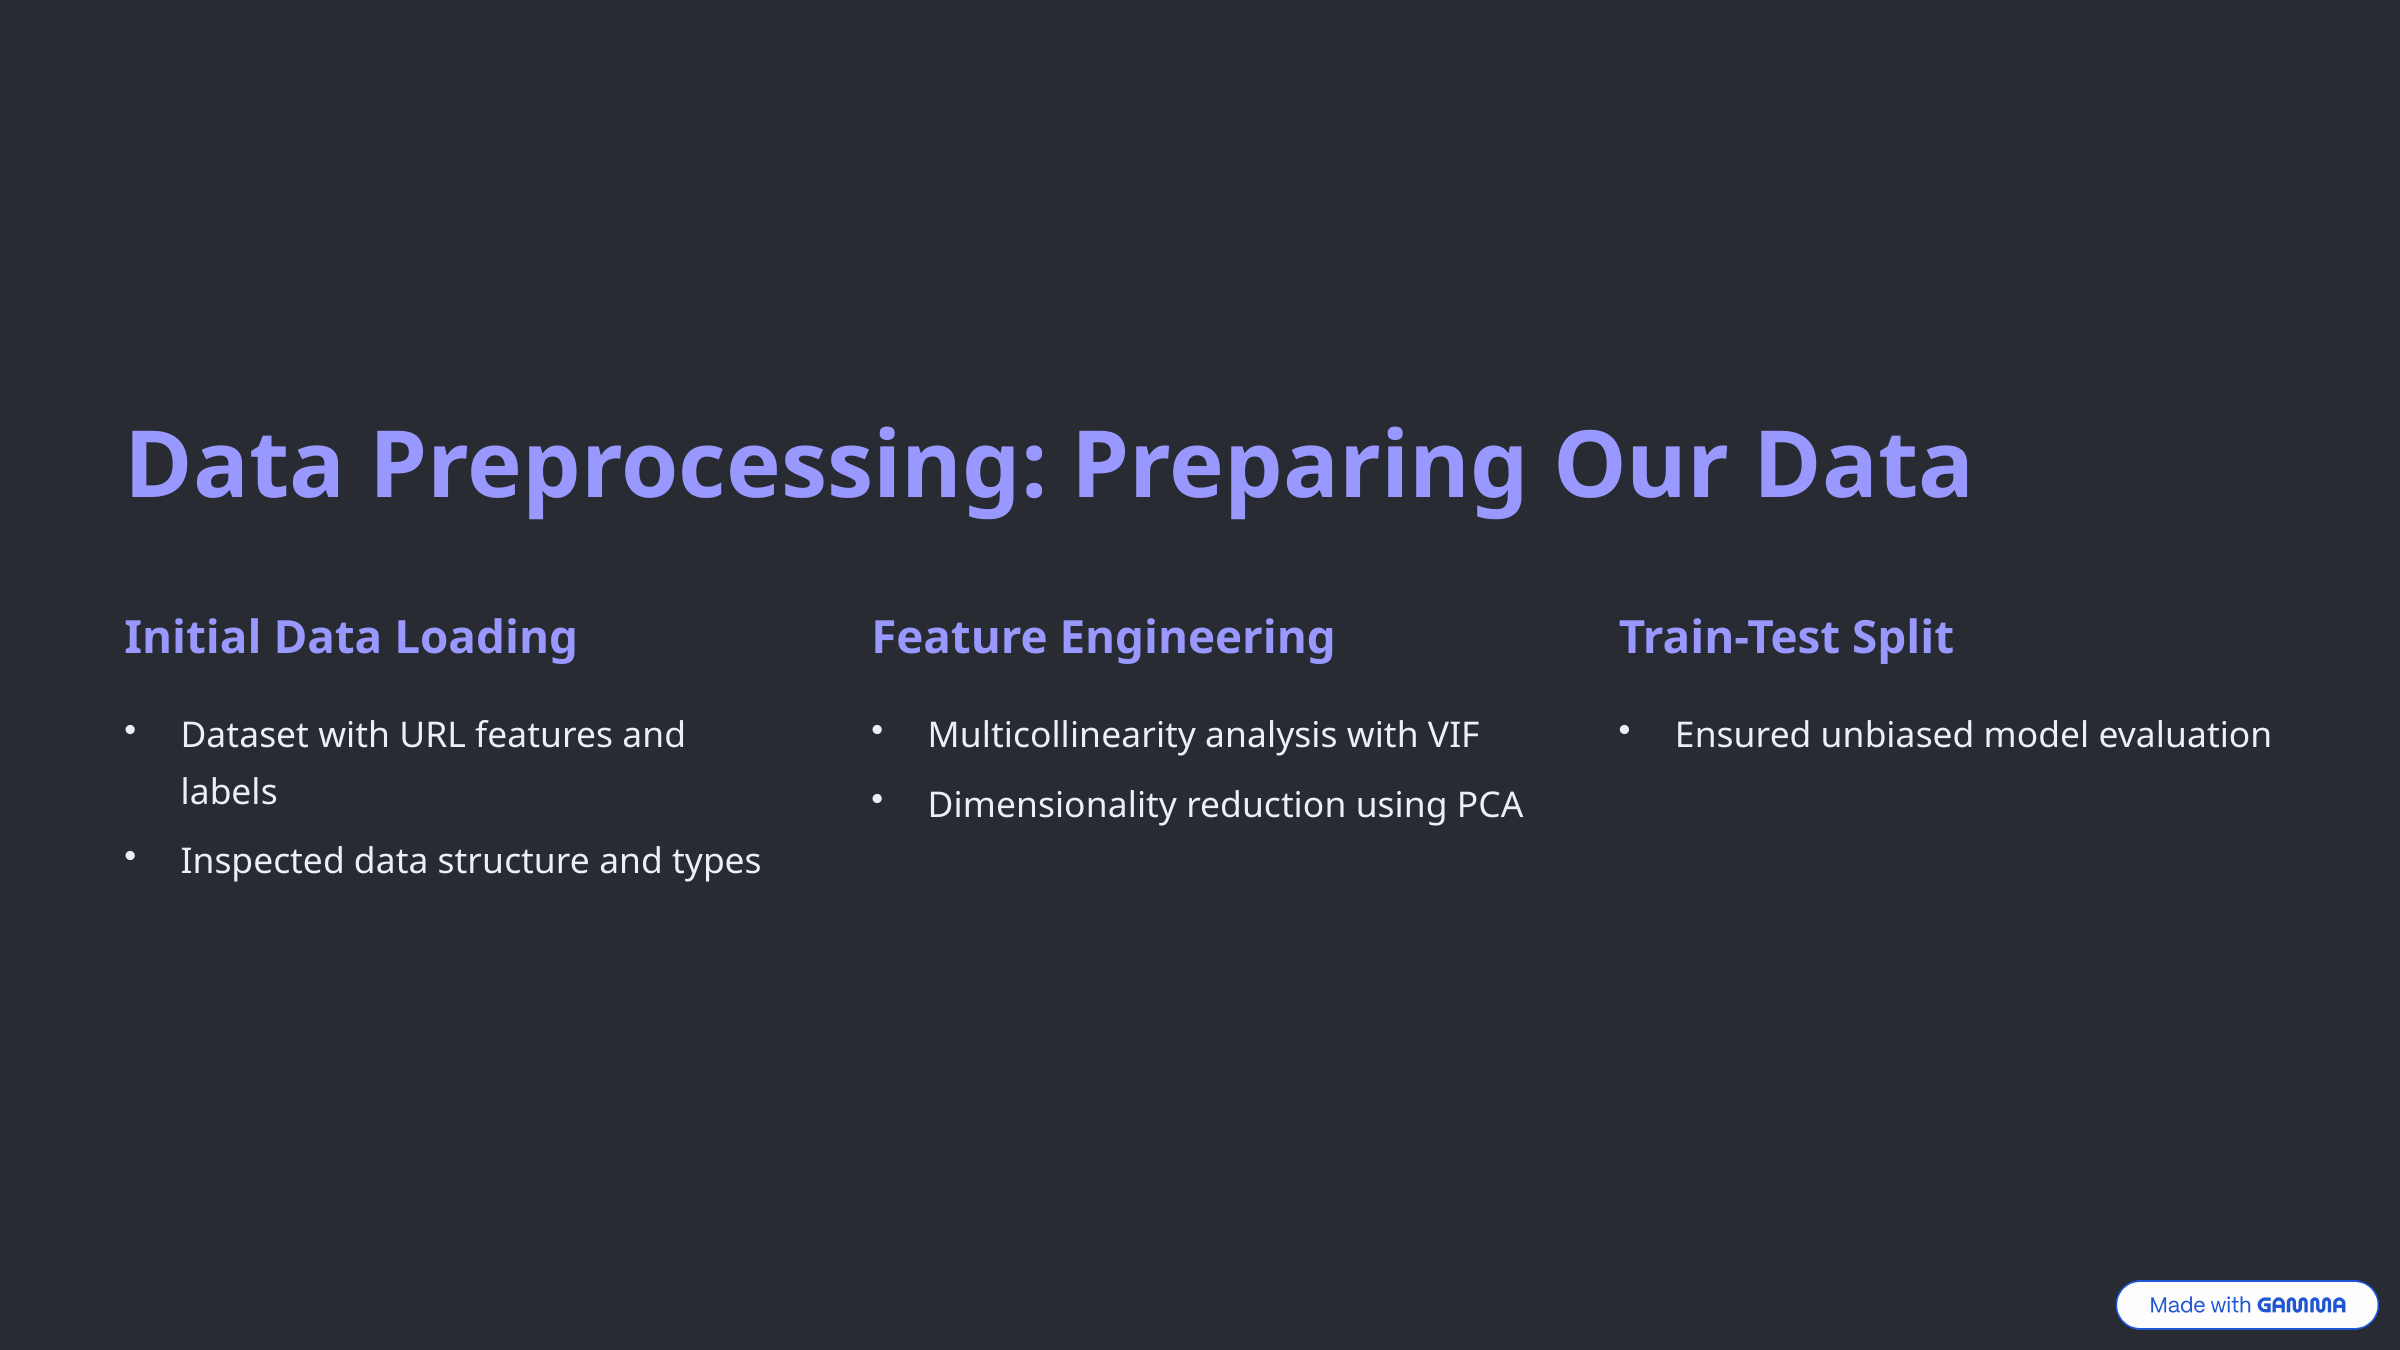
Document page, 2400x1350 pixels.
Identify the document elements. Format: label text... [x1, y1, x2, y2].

text_box Inspected data structure and types [124, 824, 784, 939]
picture [2106, 1271, 2389, 1339]
text_box Multicollinearity analysis with VIF [871, 698, 1531, 756]
text_box Data Preprocessing: Preparing Our Data [124, 398, 1768, 516]
text_box Dimensionality reduction using PCA [871, 767, 1531, 882]
text_box Train-Test Split [1618, 604, 2087, 664]
text_box Feature Engineering [871, 604, 1340, 664]
text_box Dataset with URL features and labels [124, 698, 784, 813]
text_box Ensured unbiased model evaluation [1618, 698, 2278, 813]
text_box Initial Data Loading [124, 604, 592, 664]
